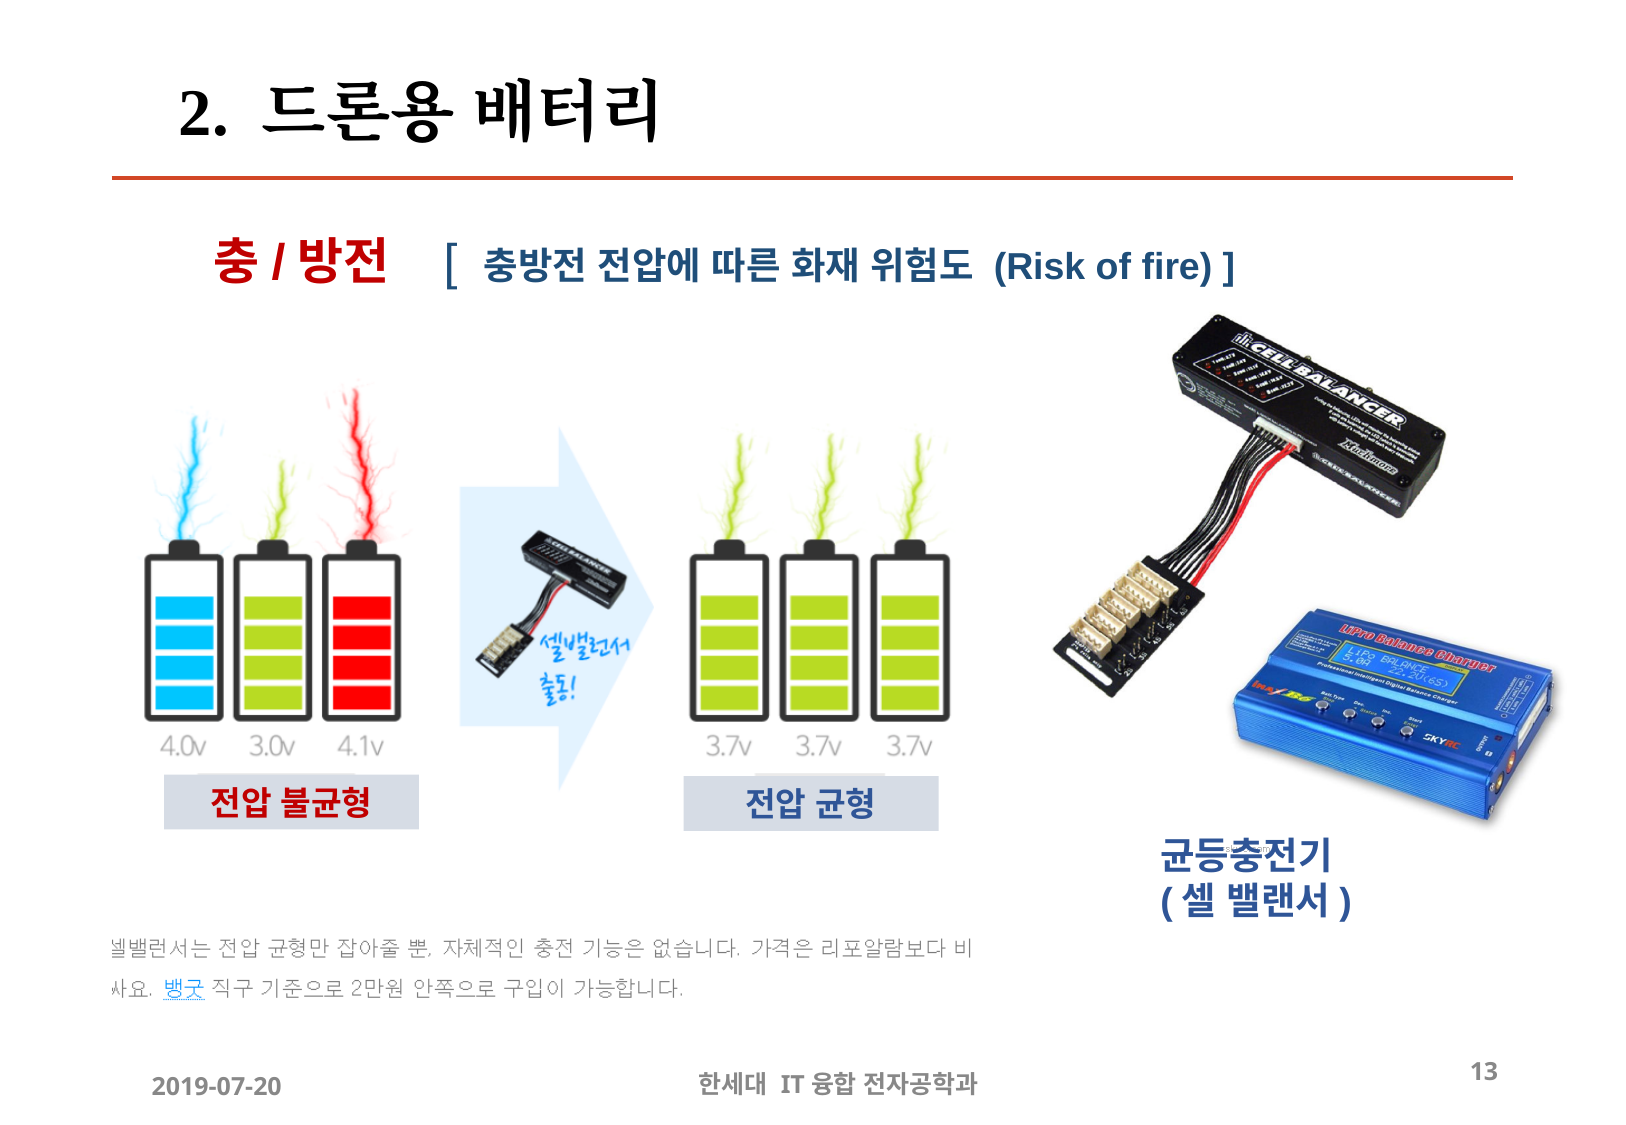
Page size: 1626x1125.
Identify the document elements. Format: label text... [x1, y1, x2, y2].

text_box 충/방전 [ 충방전 전압에 따른 화재 위험도 (Risk of fire) ] [198, 191, 1371, 297]
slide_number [136, 1055, 328, 1116]
slide_number 13 [1433, 1042, 1514, 1103]
text_box 2. 드론용 배터리 [163, 43, 1222, 162]
picture [1034, 310, 1570, 854]
picture [112, 364, 997, 1018]
footer 한세대 IT융합 전자공학과 [564, 1053, 1114, 1114]
text_box 균등충전기 (셀 밸랜서) [1145, 824, 1404, 930]
